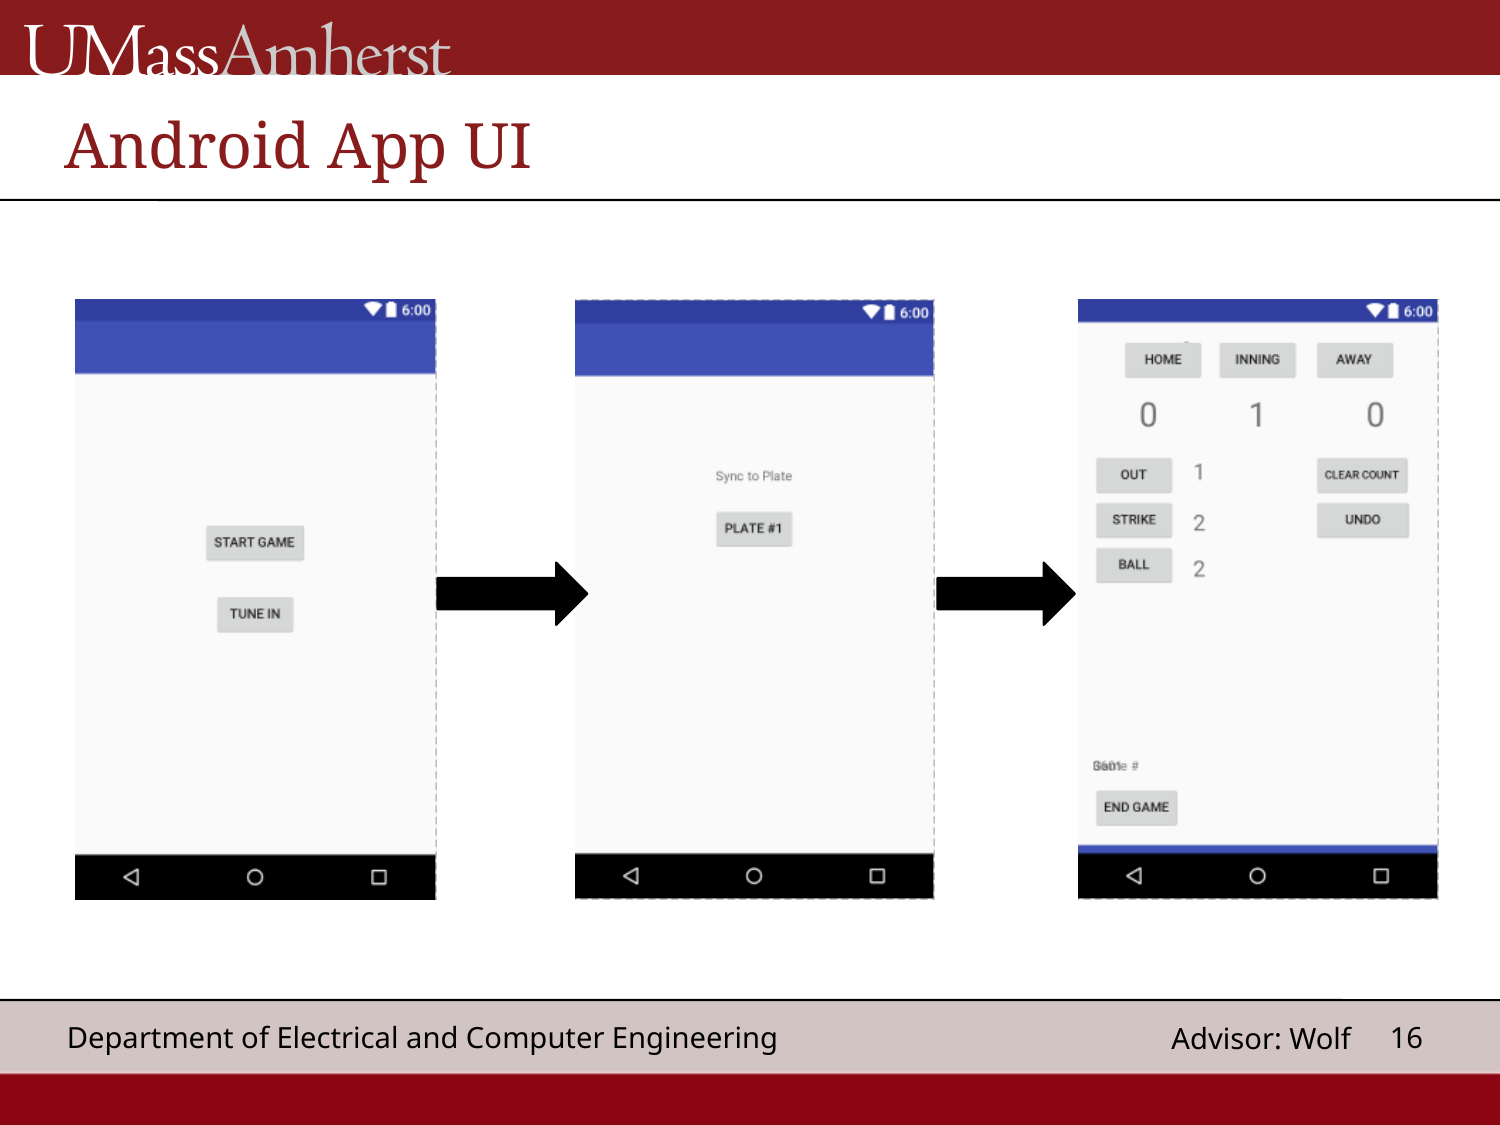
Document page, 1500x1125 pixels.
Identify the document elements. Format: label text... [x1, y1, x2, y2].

picture [574, 299, 935, 901]
picture [0, 1002, 1500, 1125]
text_box [938, 562, 1072, 625]
picture [74, 299, 438, 901]
picture [0, 0, 1500, 75]
text_box [442, 562, 569, 625]
title Android App UI [50, 99, 1500, 188]
picture [1077, 299, 1439, 901]
